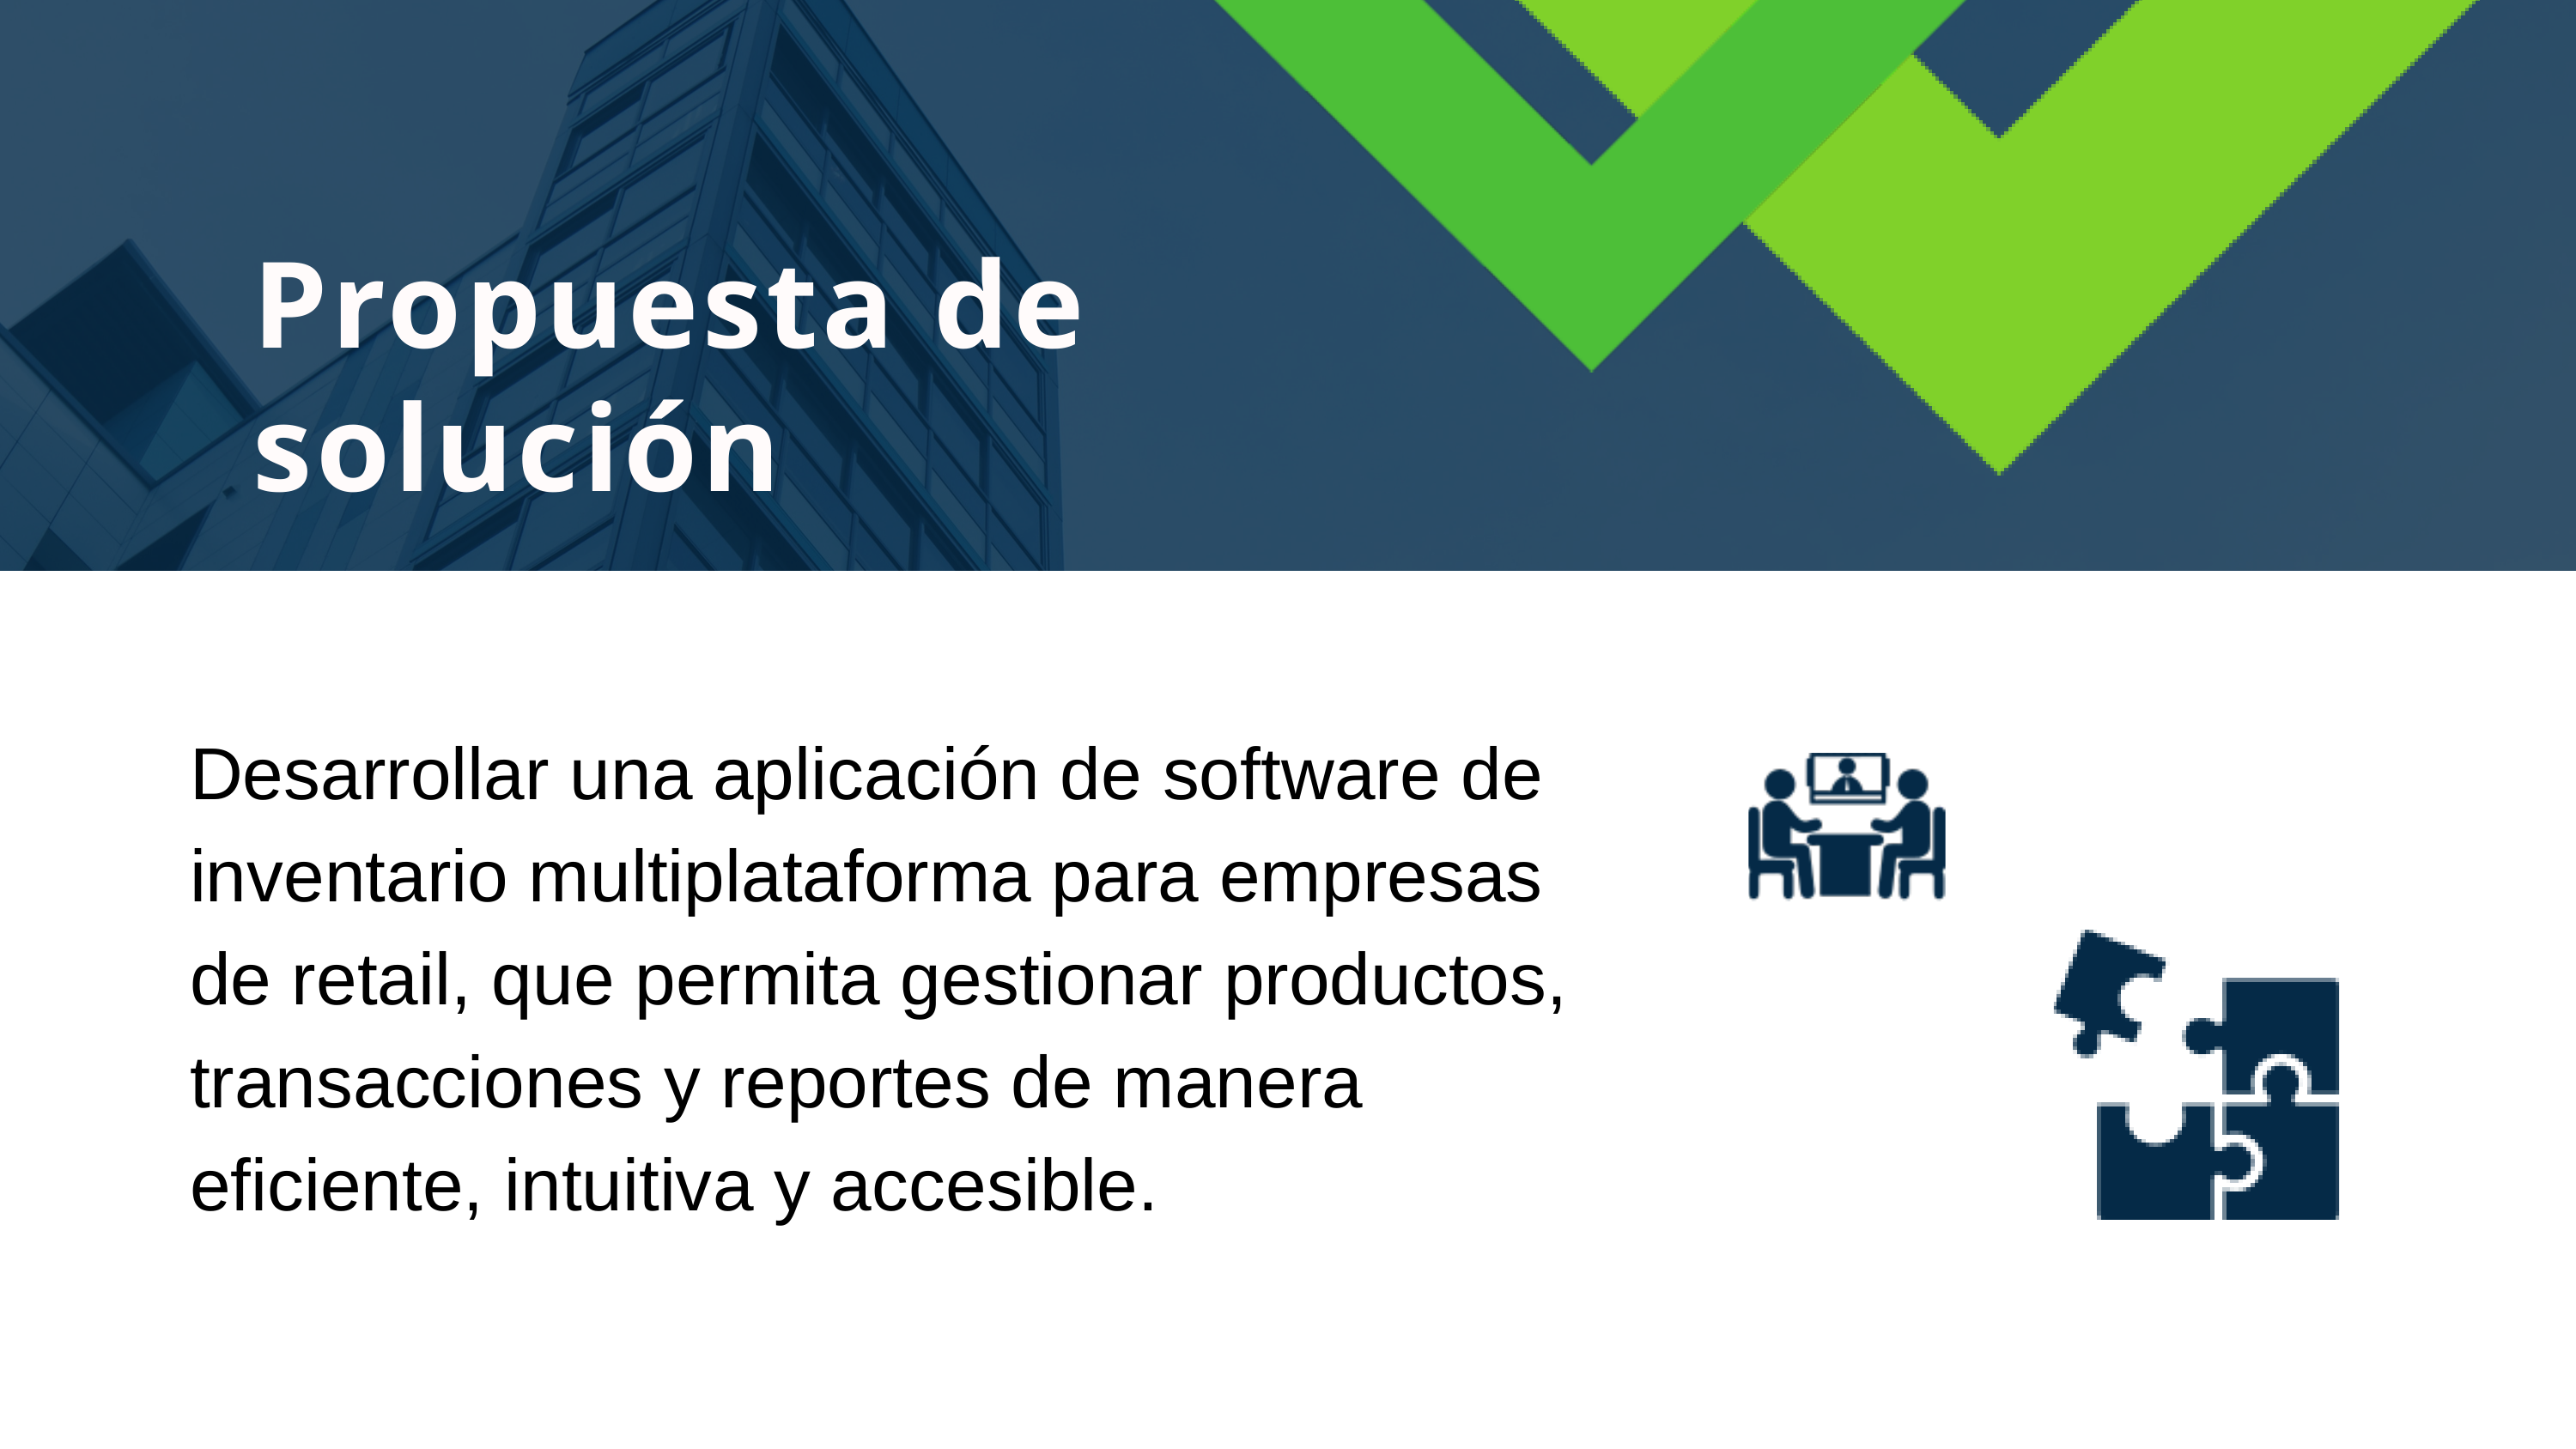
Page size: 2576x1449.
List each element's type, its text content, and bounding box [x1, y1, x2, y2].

text_box [2053, 930, 2340, 1220]
text_box Desarrollar una aplicación de software de inventario multiplataforma para empresas de retail, que permita gestionar productos, transacciones y reportes de manera eficiente, intuitiva y accesible. [190, 711, 1637, 1226]
text_box [1748, 753, 1946, 902]
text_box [0, 0, 2576, 572]
